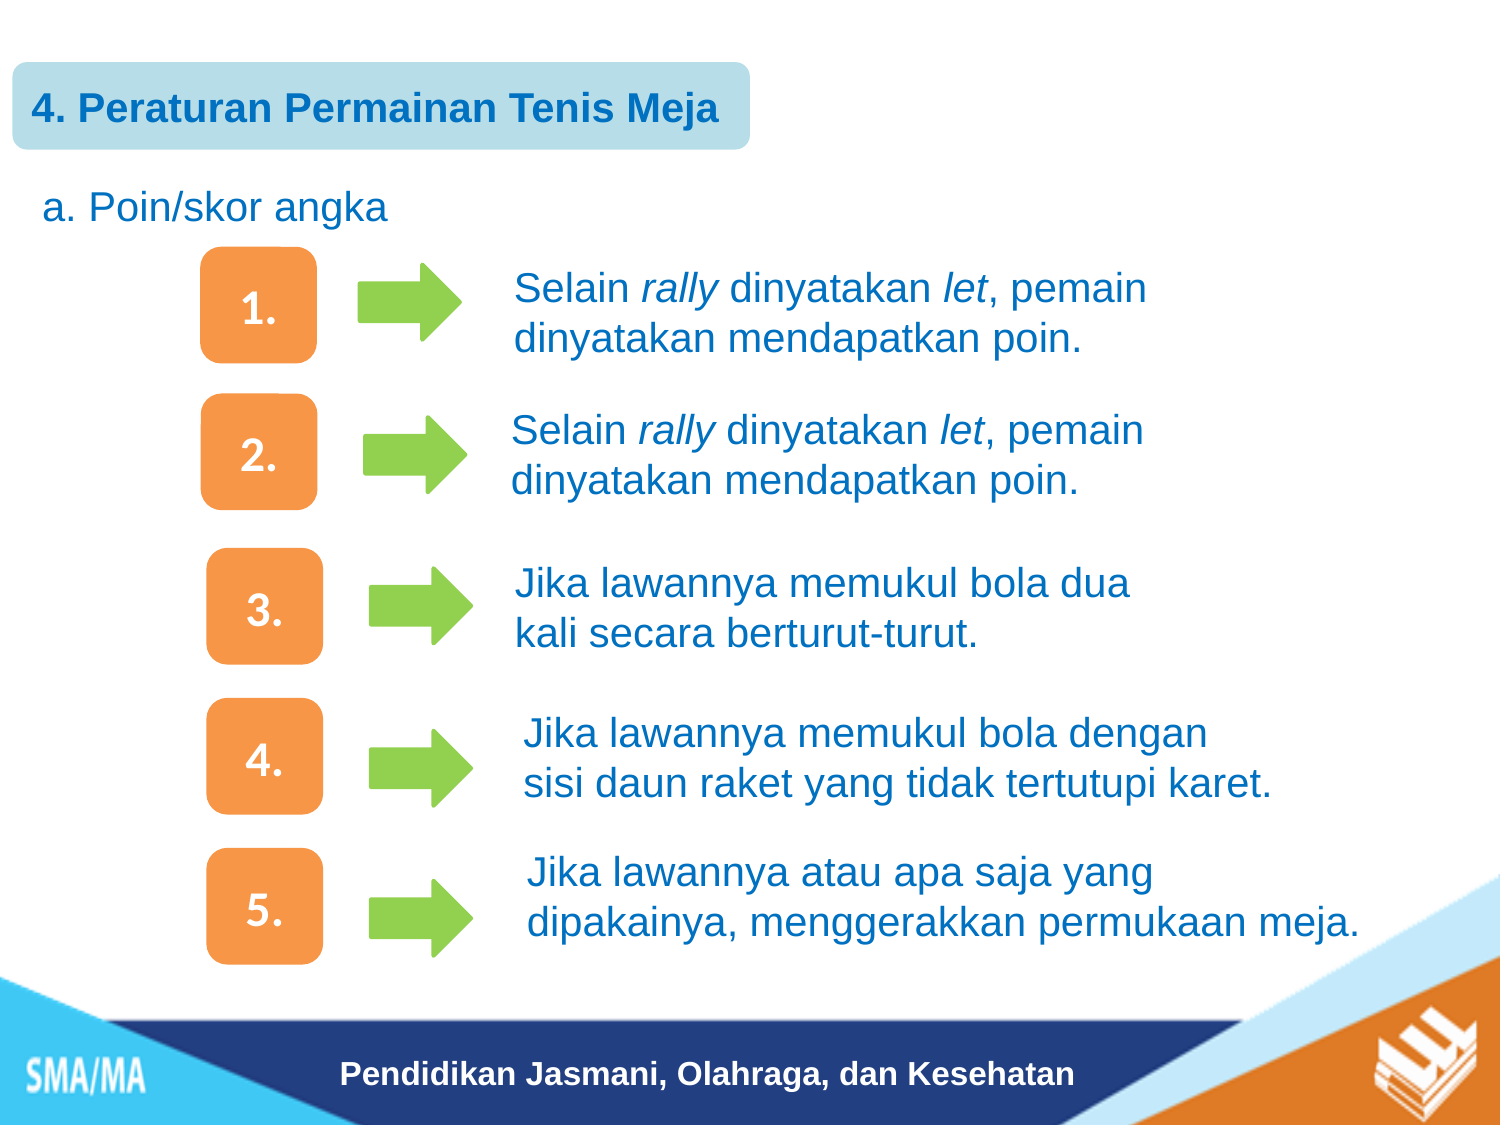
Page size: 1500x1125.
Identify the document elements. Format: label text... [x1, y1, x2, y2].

text_box 4. [206, 697, 324, 815]
text_box Jika lawannya atau apa saja yang dipakainya, menggerakkan permukaan meja. [510, 824, 1381, 873]
text_box Selain rally dinyatakan let, pemain dinyatakan mendapatkan poin. [497, 258, 1340, 363]
text_box [357, 262, 462, 342]
text_box 3. [206, 547, 324, 665]
picture [0, 874, 1500, 1125]
text_box 4. Peraturan Permainan Tenis Meja [10, 59, 753, 152]
text_box [368, 566, 474, 646]
text_box 5. [206, 847, 324, 873]
text_box 1. [200, 246, 317, 364]
text_box [363, 415, 468, 495]
text_box Jika lawannya memukul bola dengan sisi daun raket yang tidak tertutupi karet. [506, 685, 1296, 827]
text_box Jika lawannya memukul bola dua kali secara berturut-turut. [498, 523, 1215, 690]
text_box Selain rally dinyatakan let, pemain dinyatakan mendapatkan poin. [494, 394, 1298, 512]
text_box [368, 728, 474, 808]
text_box a. Poin/skor angka [25, 168, 717, 242]
text_box 2. [200, 393, 318, 511]
